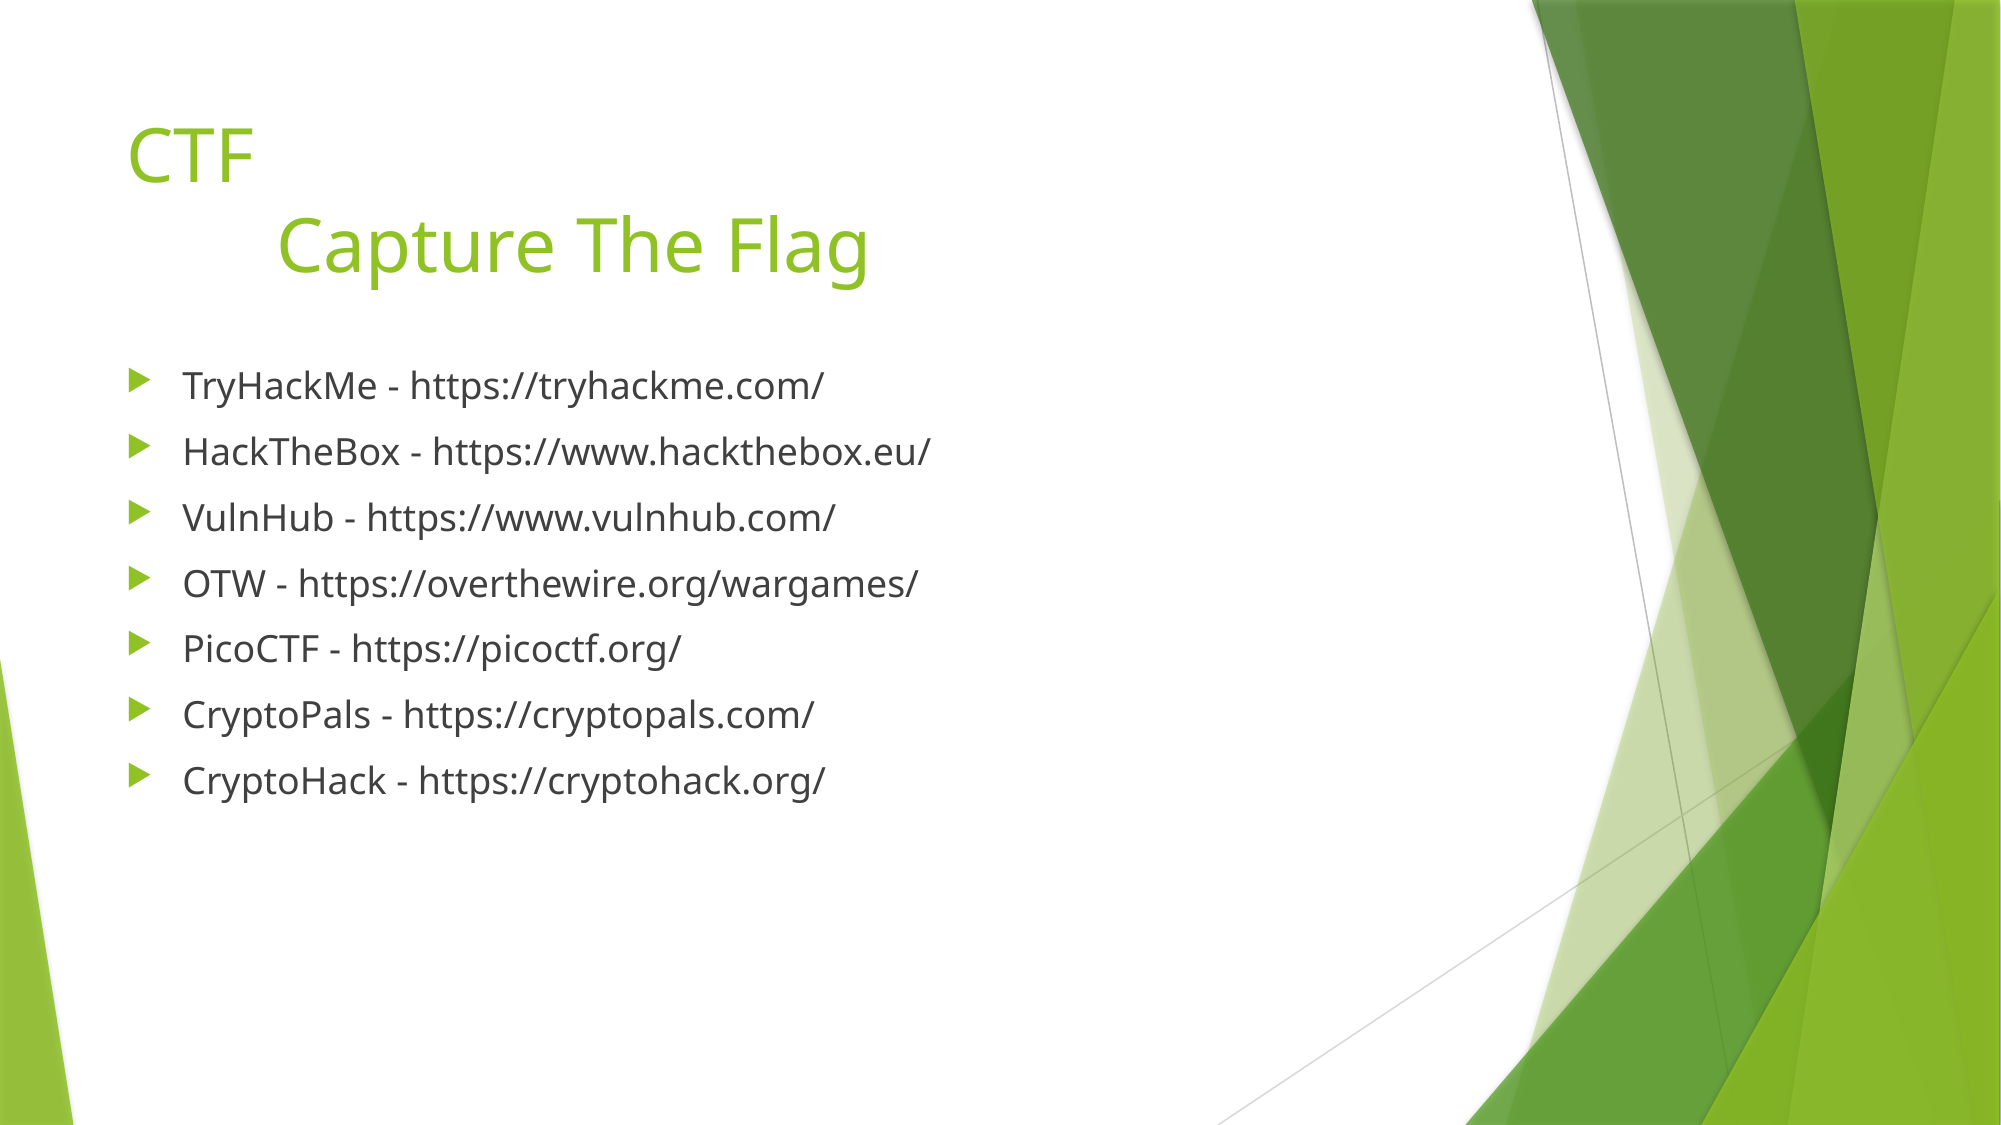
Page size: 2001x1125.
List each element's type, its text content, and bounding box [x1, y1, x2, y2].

title CTF Capture The Flag [111, 99, 1522, 317]
list TryHackMe - https://tryhackme.com/ HackTheBox - https://www.hackthebox.eu/ VulnHub - https://www.vulnhub.com/ OTW - https://overthewire.org/wargames/ PicoCTF - https://picoctf.org/ CryptoPals - https://cryptopals.com/ CryptoHack - https://cryptohack.org/ [111, 354, 1522, 992]
